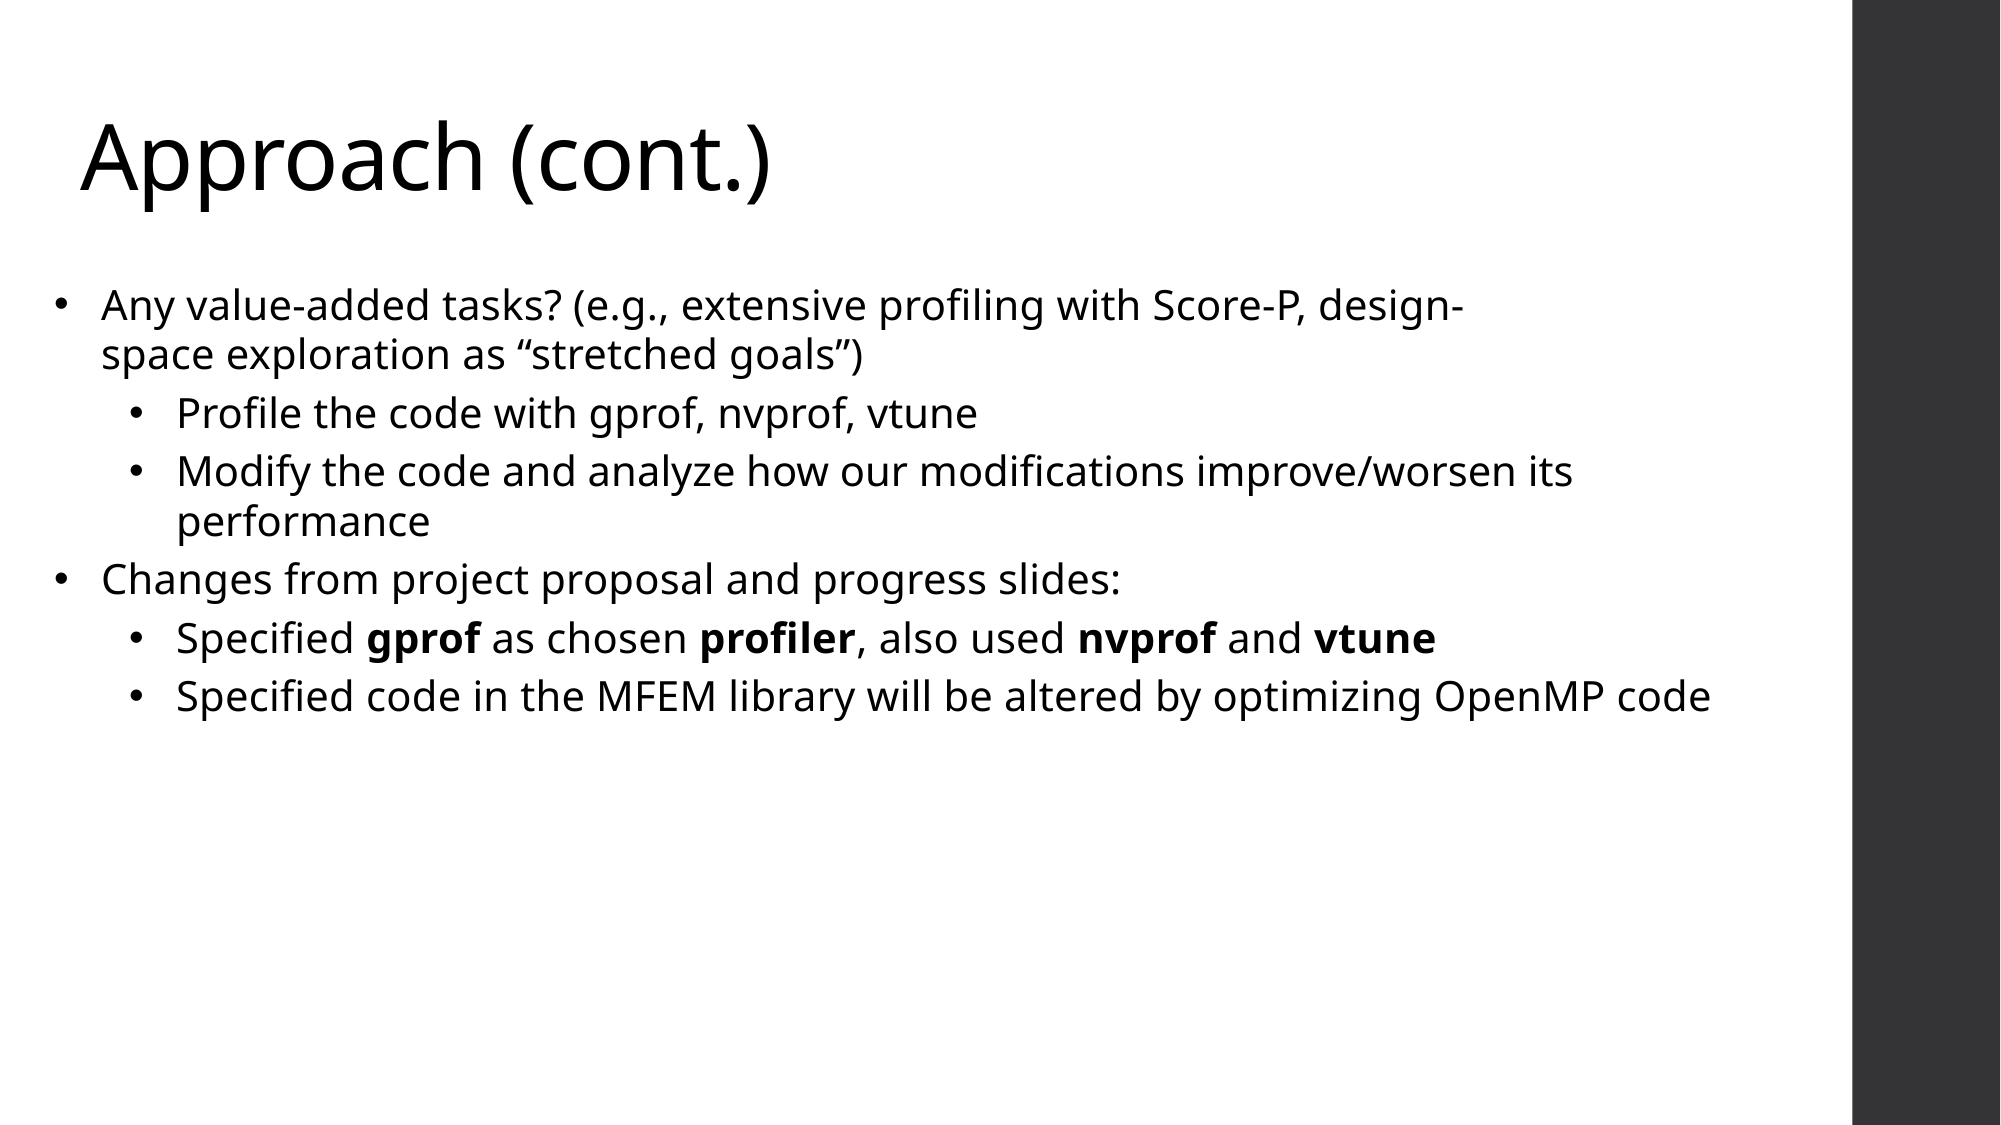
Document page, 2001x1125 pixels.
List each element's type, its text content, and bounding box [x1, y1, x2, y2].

text_box Any value-added tasks? (e.g., extensive profiling with Score-P, design-space exploration as “stretched goals”) Profile the code with gprof, nvprof, vtune Modify the code and analyze how our modifications improve/worsen its performance Changes from project proposal and progress slides: Specified gprof as chosen profiler, also used nvprof and vtune Specified code in the MFEM library will be altered by optimizing OpenMP code [39, 270, 1823, 728]
title Approach (cont.) [65, 0, 1656, 218]
